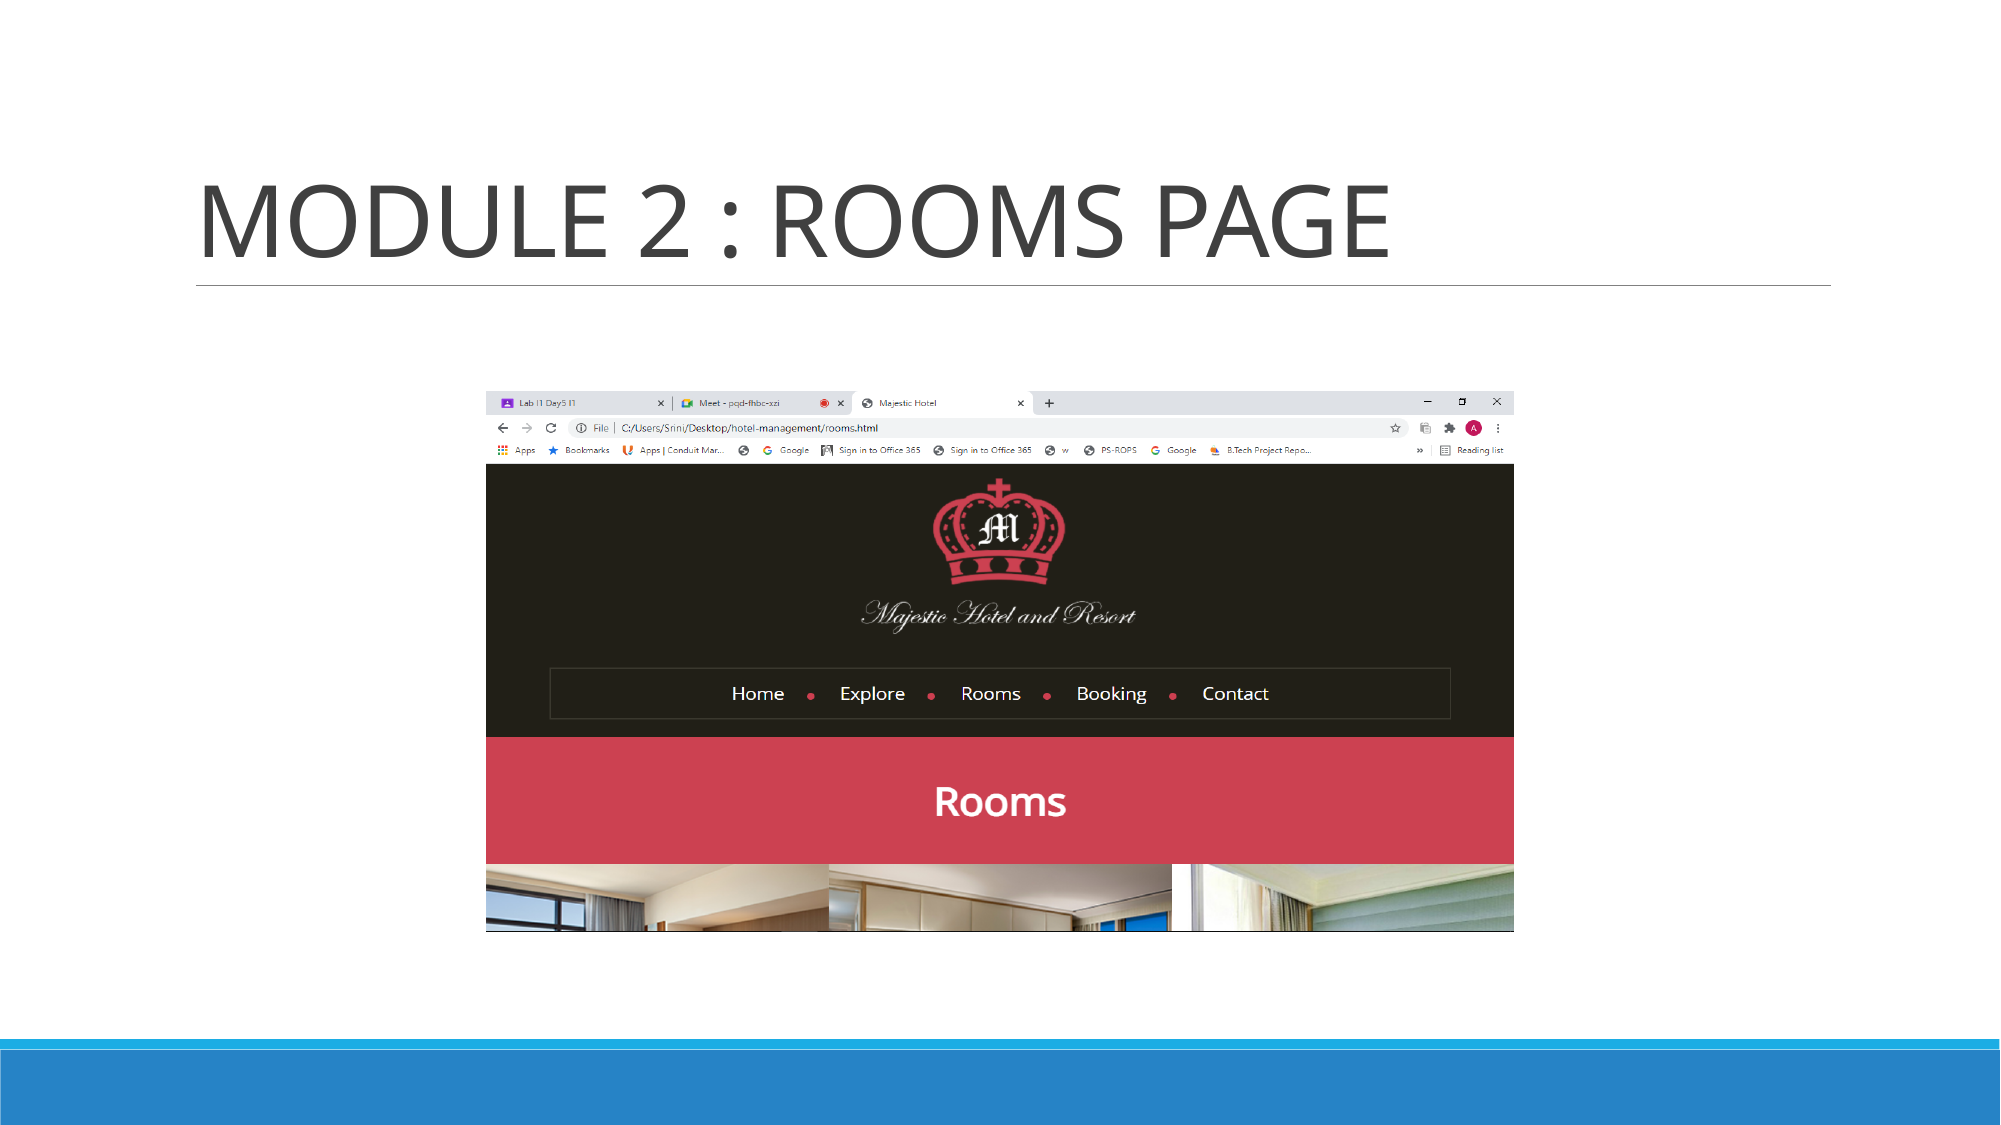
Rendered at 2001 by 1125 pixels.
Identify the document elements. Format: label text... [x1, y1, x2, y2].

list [485, 391, 1515, 933]
title MODULE 2 : ROOMS PAGE [180, 47, 1830, 285]
